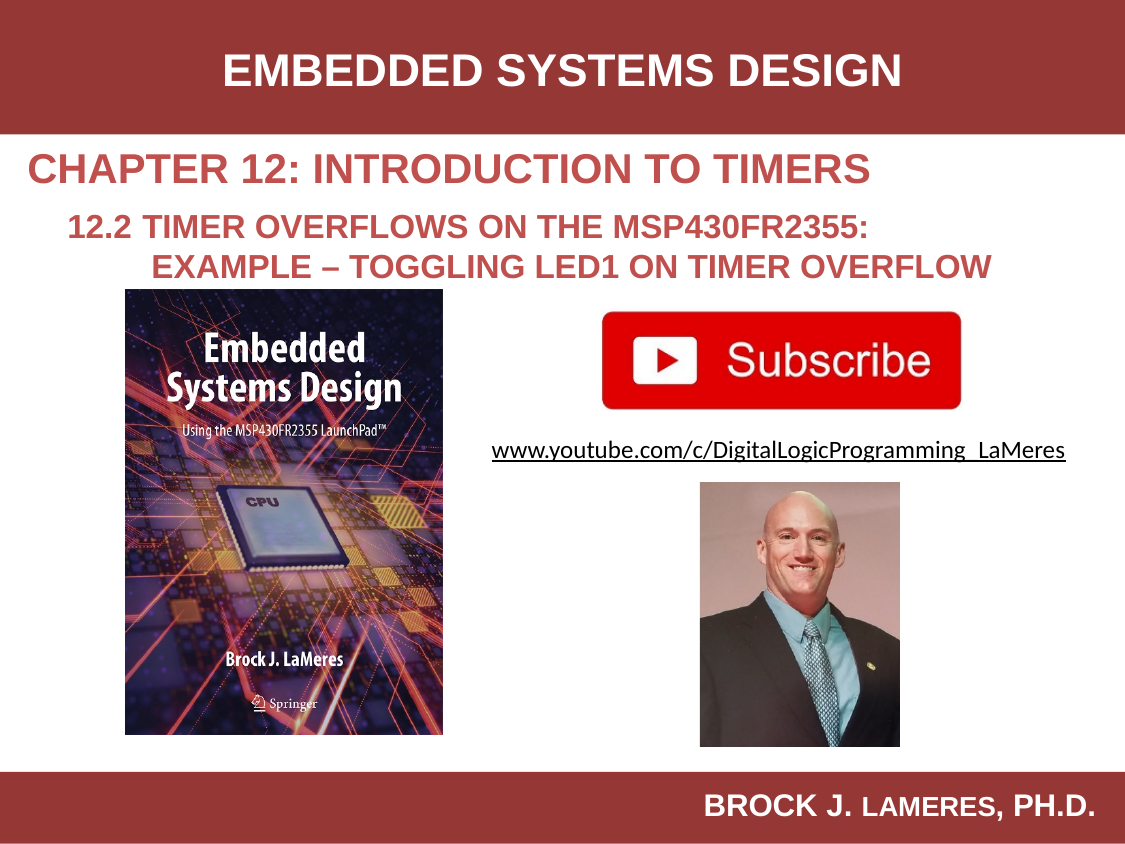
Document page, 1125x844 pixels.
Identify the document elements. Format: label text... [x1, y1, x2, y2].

picture [699, 482, 901, 748]
text_box [0, 770, 1125, 844]
picture [599, 308, 963, 411]
subtitle Brock J. LaMeres, Ph.D. [687, 777, 1113, 832]
picture [124, 289, 444, 735]
title Embedded Systems Design [0, 1, 1125, 135]
text_box Chapter 12: Introduction to Timers [12, 136, 1100, 200]
text_box 12.2 Timer Overflows on the MSP430FR2355: Example – Toggling LED1 on Timer Overflow (SMCLK) [52, 197, 1125, 253]
text_box www.youtube.com/c/DigitalLogicProgramming_LaMeres [476, 426, 1102, 472]
